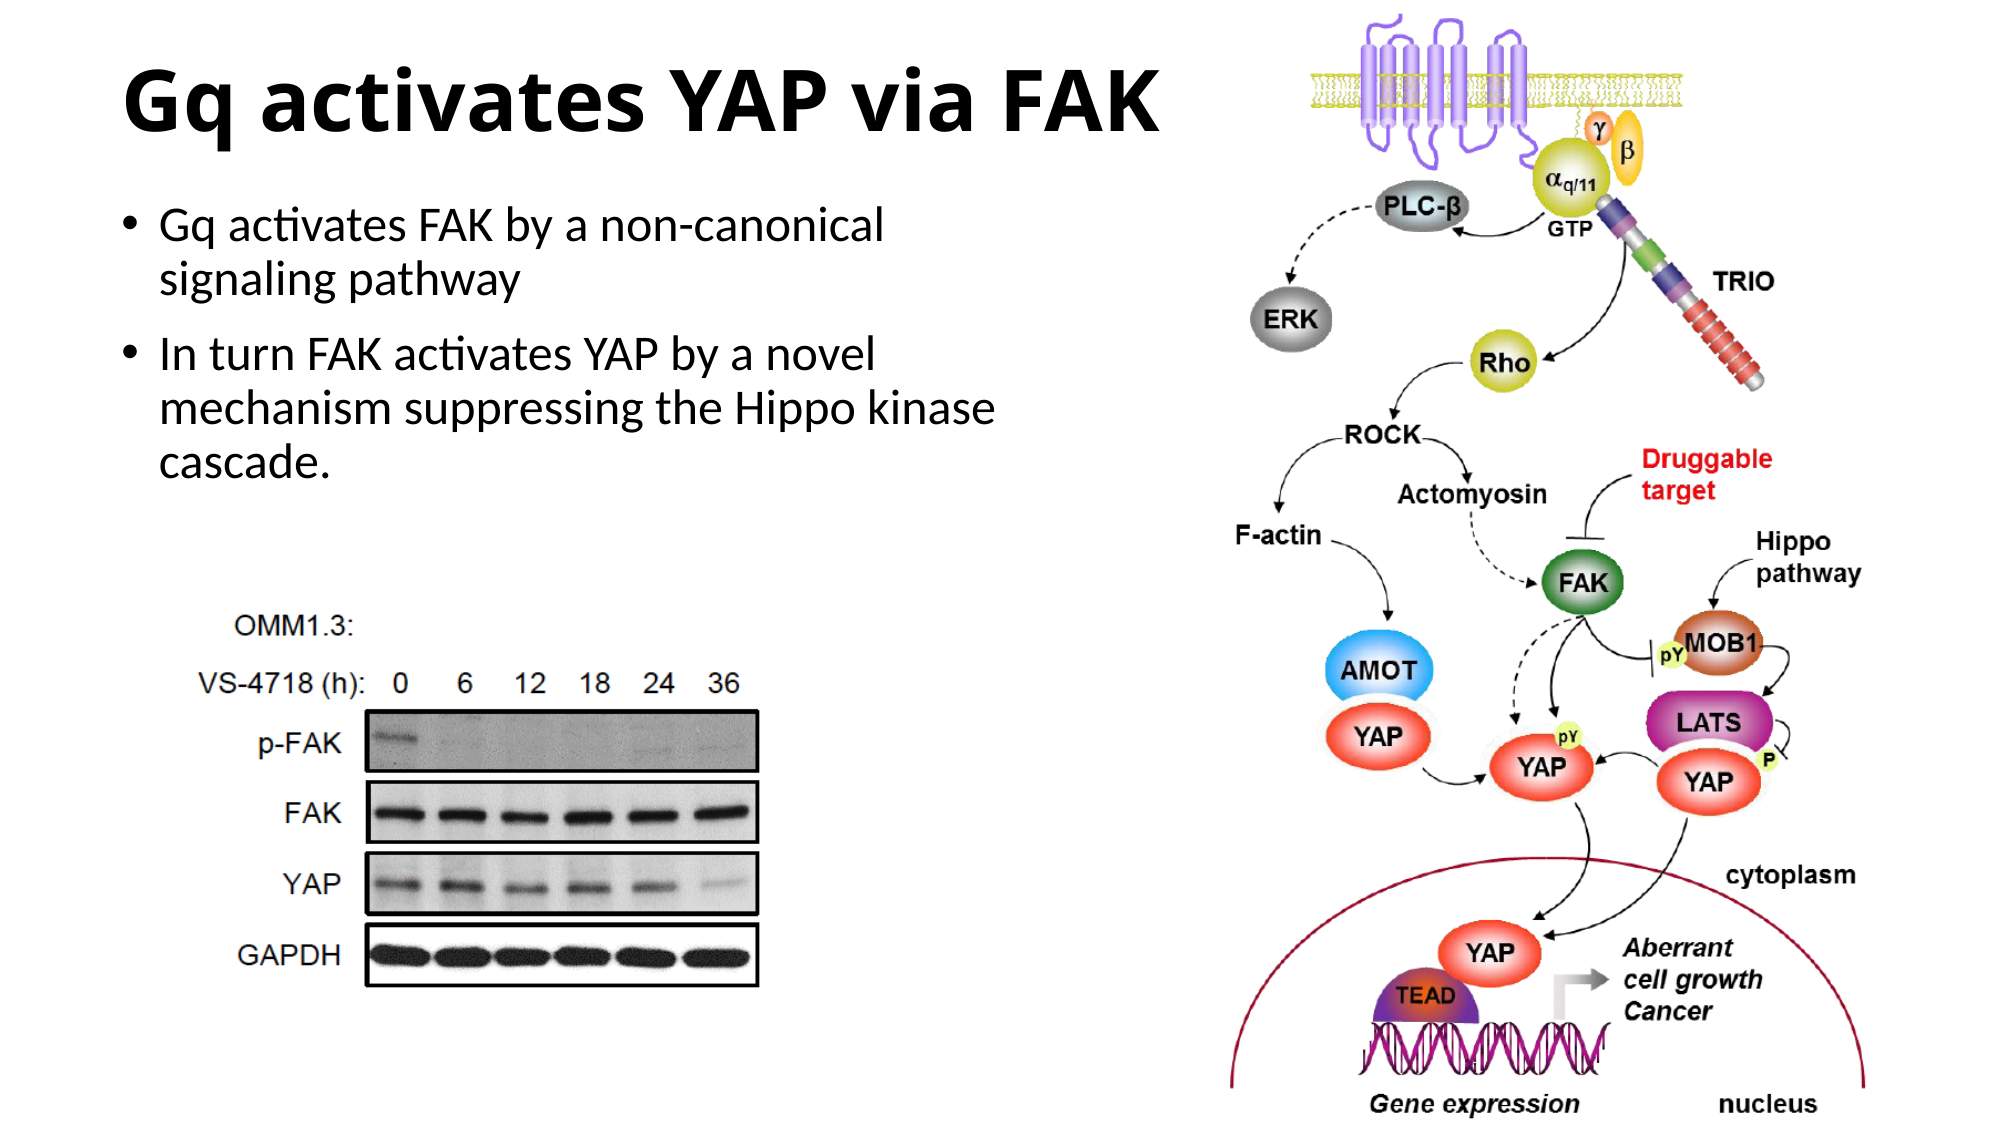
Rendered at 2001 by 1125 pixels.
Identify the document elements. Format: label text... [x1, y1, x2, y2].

title Gq activates YAP via FAK [106, 49, 1177, 159]
picture [166, 605, 790, 1007]
picture [1177, 6, 1894, 1125]
list Gq activates FAK by a non-canonical signaling pathway In turn FAK activates YAP by a novel mechanism suppressing the Hippo kinase cascade. [106, 191, 1065, 813]
